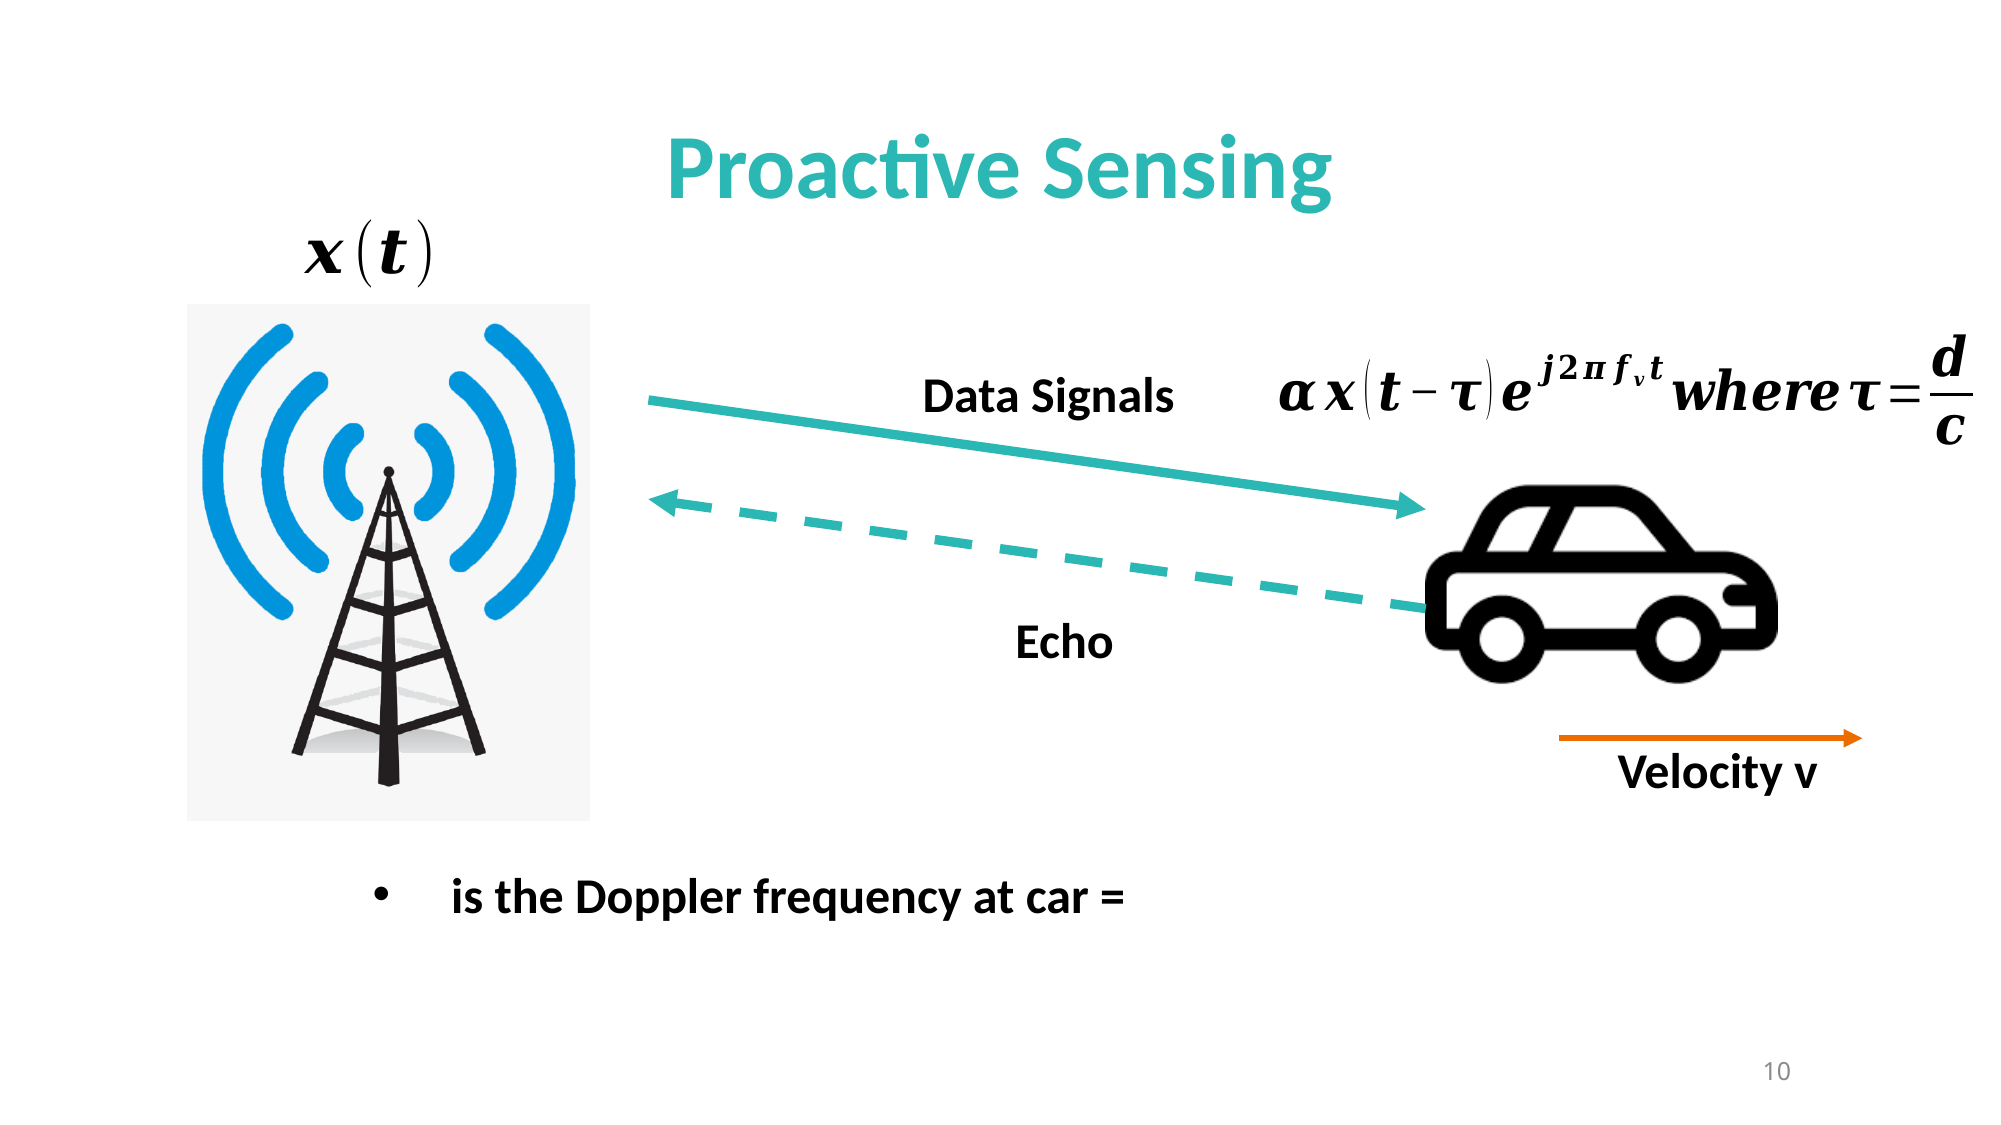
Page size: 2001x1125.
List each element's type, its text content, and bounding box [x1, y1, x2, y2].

slide_number 10 [1356, 1042, 1807, 1103]
text_box Velocity v [1778, 731, 1834, 738]
title Proactive Sensing [137, 59, 1863, 278]
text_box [648, 399, 1426, 499]
picture [187, 304, 590, 821]
text_box Echo [1000, 609, 1129, 676]
text_box Data Signals [907, 355, 1190, 399]
picture [1425, 386, 1778, 739]
text_box Velocity v [1602, 739, 1834, 807]
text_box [648, 499, 1426, 609]
